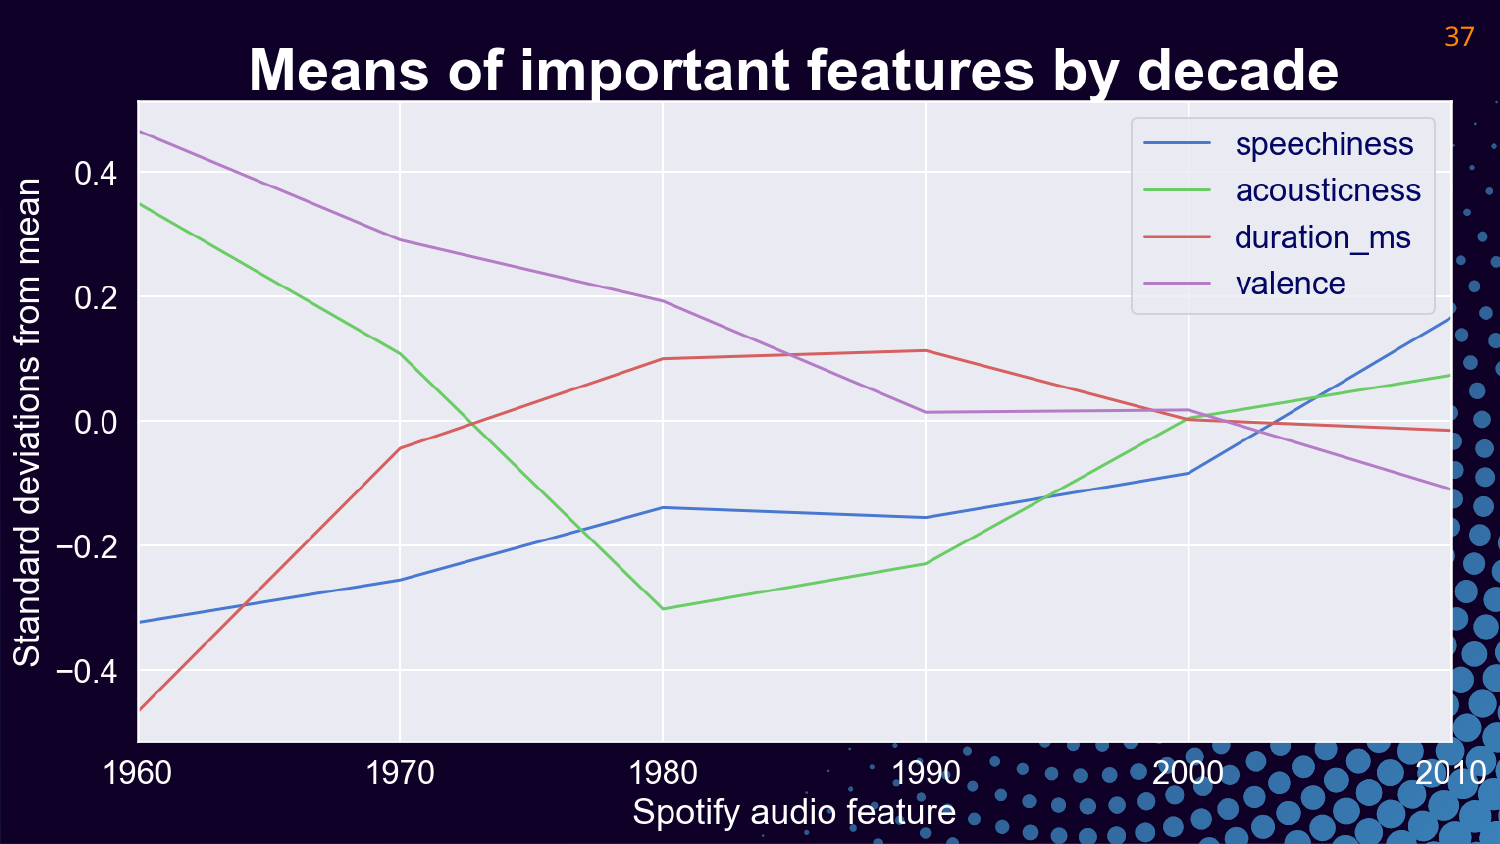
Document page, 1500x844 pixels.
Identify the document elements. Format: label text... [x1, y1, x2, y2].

slide_number ‹#› [1385, 5, 1476, 31]
picture [0, 32, 1500, 844]
